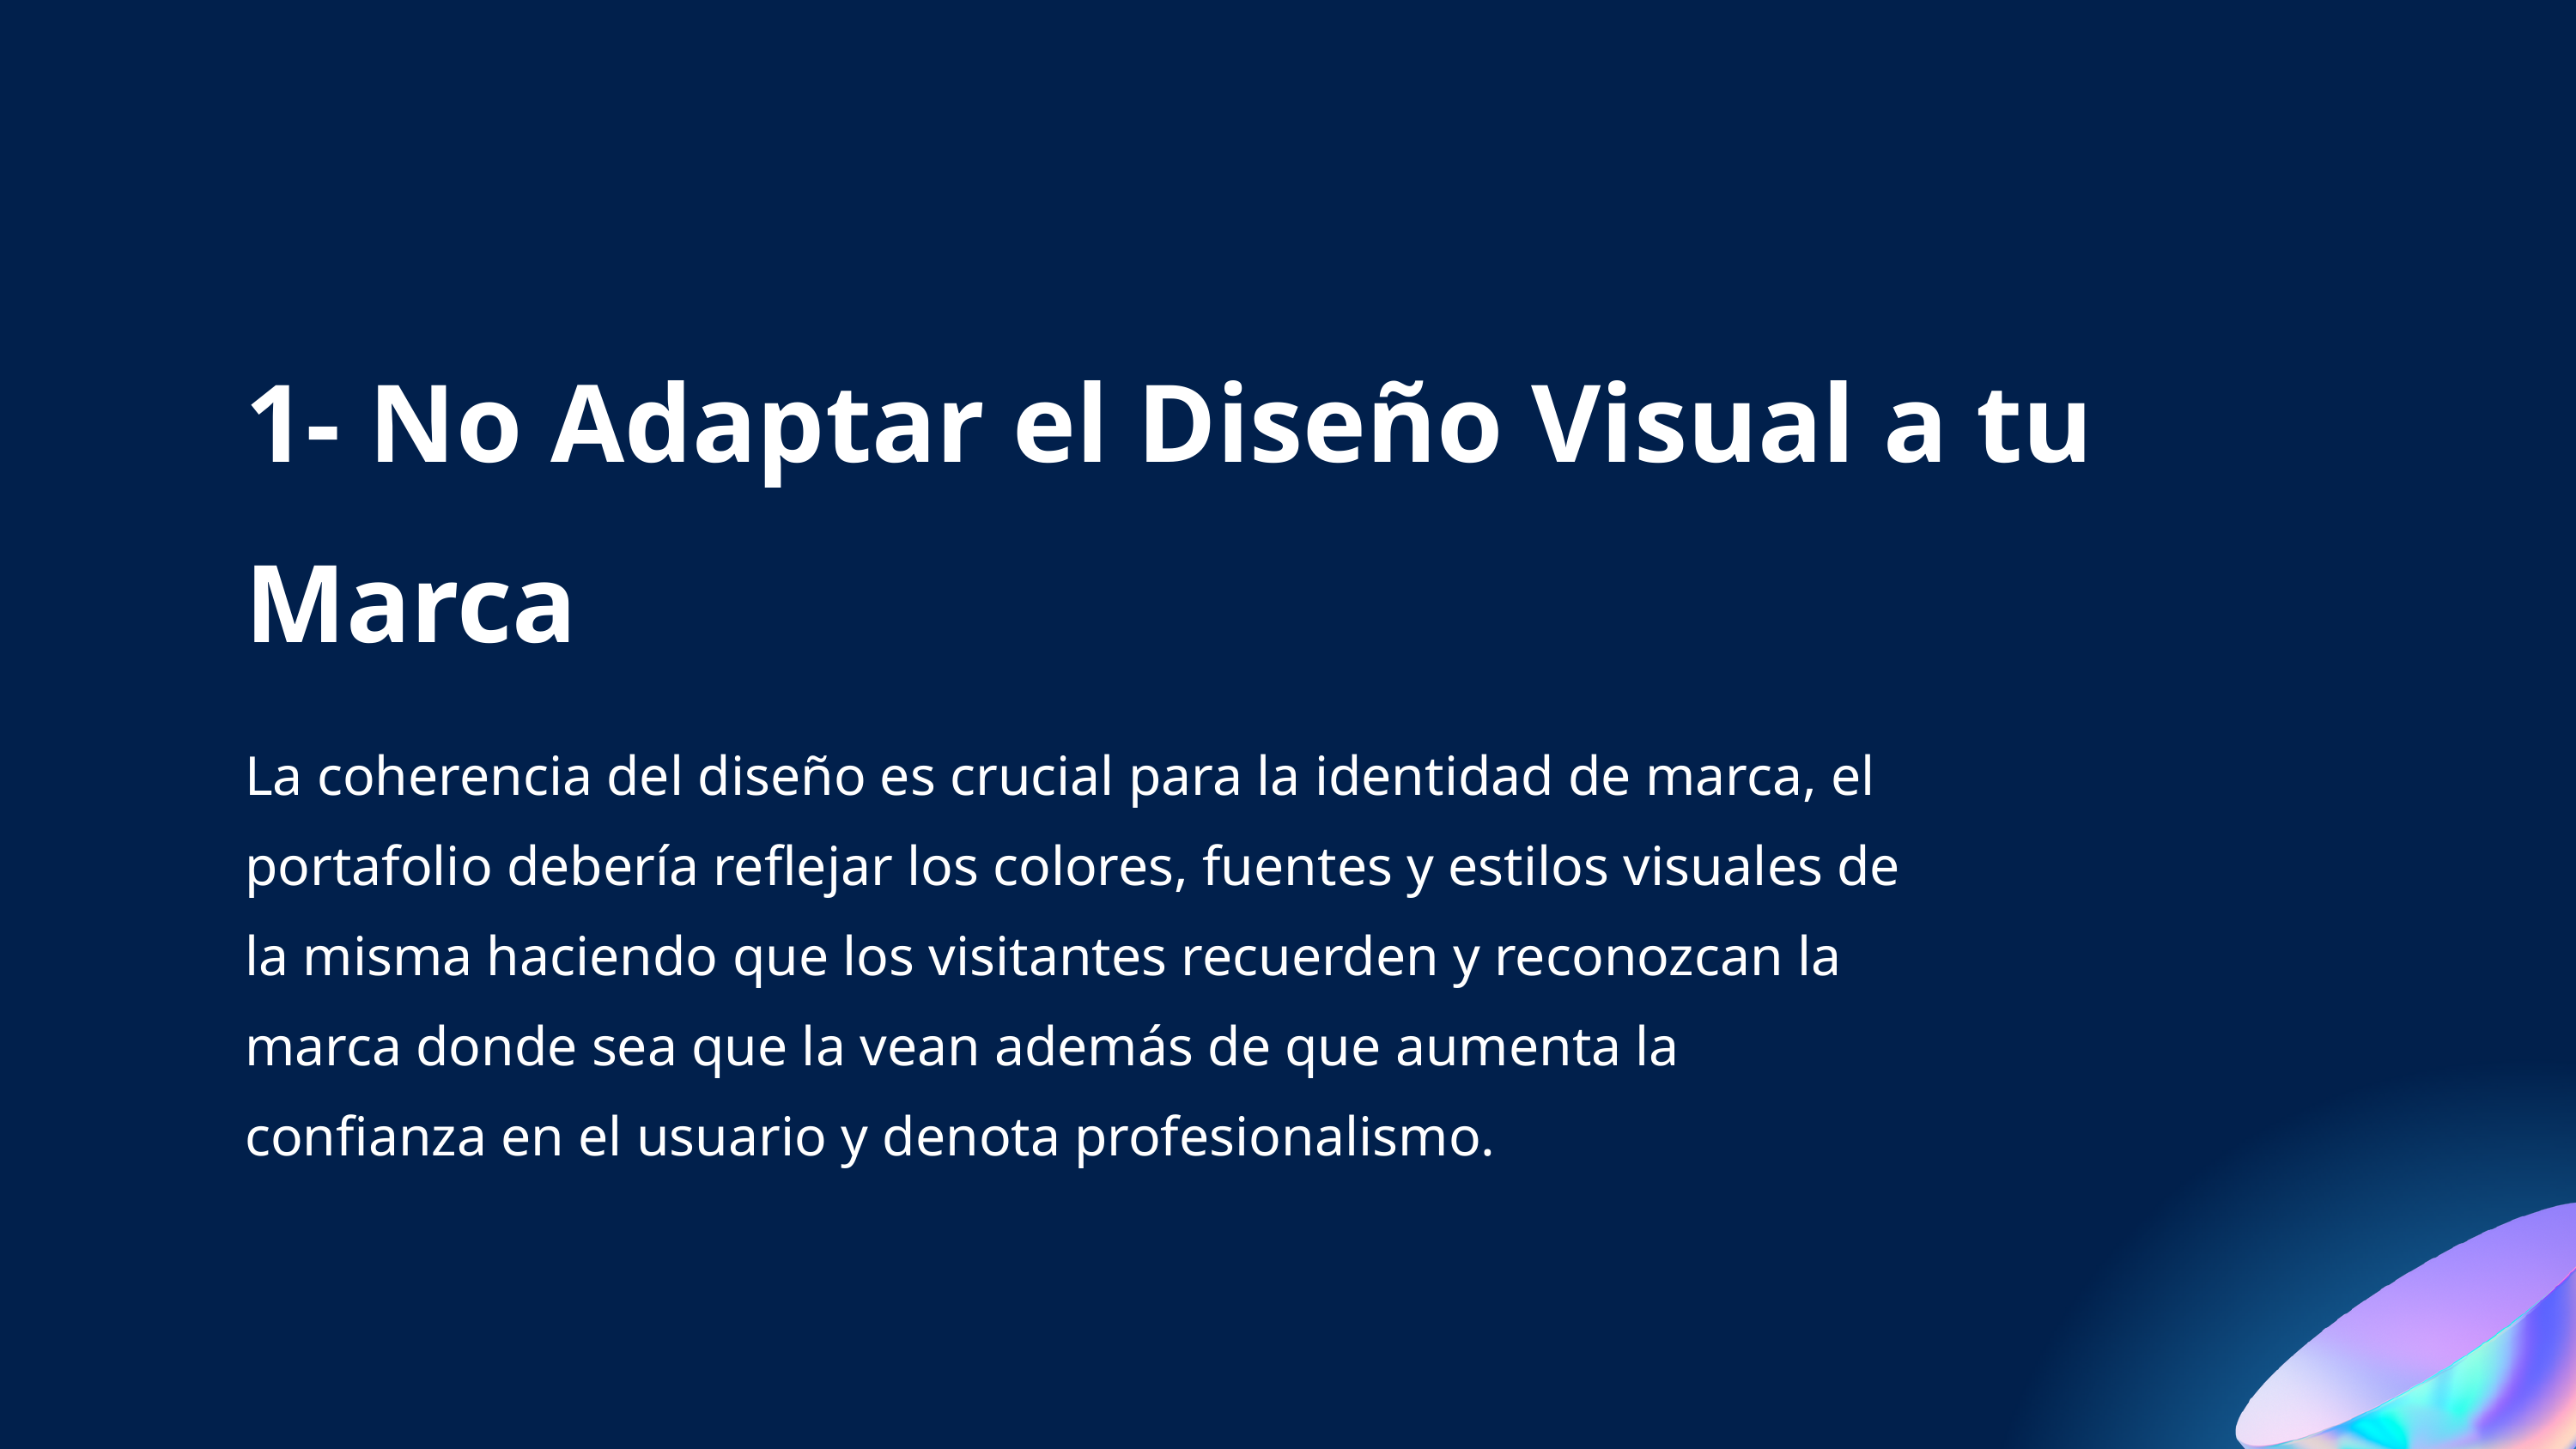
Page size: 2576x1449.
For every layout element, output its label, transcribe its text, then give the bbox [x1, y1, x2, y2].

text_box [1919, 1004, 2576, 1449]
text_box [2235, 1202, 2576, 1449]
text_box La coherencia del diseño es crucial para la identidad de marca, el portafolio debería reflejar los colores, fuentes y estilos visuales de la misma haciendo que los visitantes recuerden y reconozcan la marca donde sea que la vean además de que aumenta la confianza en el usuario y denota profesionalismo. [245, 716, 1920, 1167]
text_box 1- No Adaptar el Diseño Visual a tu Marca [245, 303, 2148, 664]
